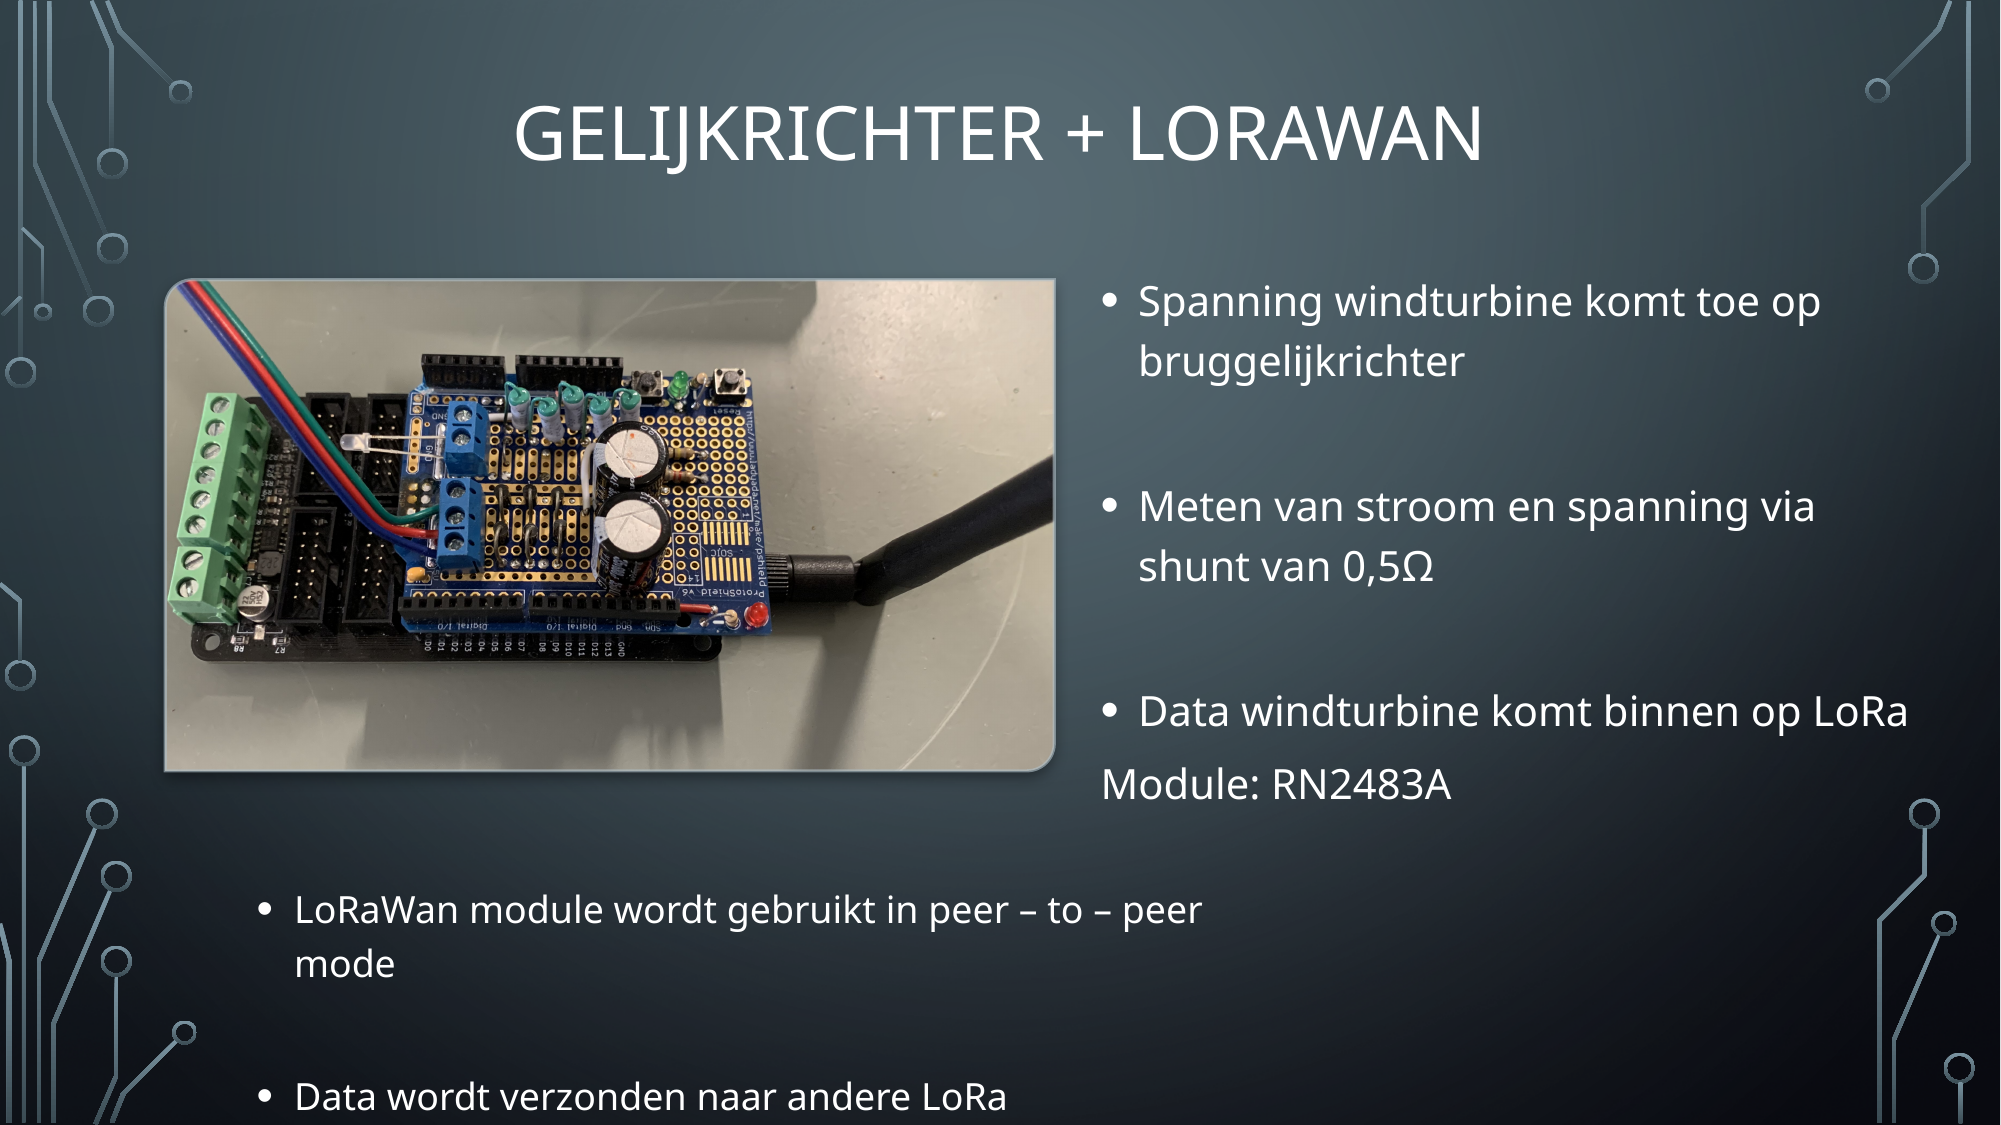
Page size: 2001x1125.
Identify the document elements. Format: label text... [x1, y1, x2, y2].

title Gelijkrichter + Lorawan [187, 14, 1813, 258]
text_box Spanning windturbine komt toe op bruggelijkrichter Meten van stroom en spanning via shunt van 0,5Ω Data windturbine komt binnen op LoRa Module: RN2483A [1076, 257, 1941, 1070]
text_box LoRaWan module wordt gebruikt in peer – to – peer mode Data wordt verzonden naar andere LoRa [232, 869, 1312, 1125]
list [164, 279, 1055, 772]
